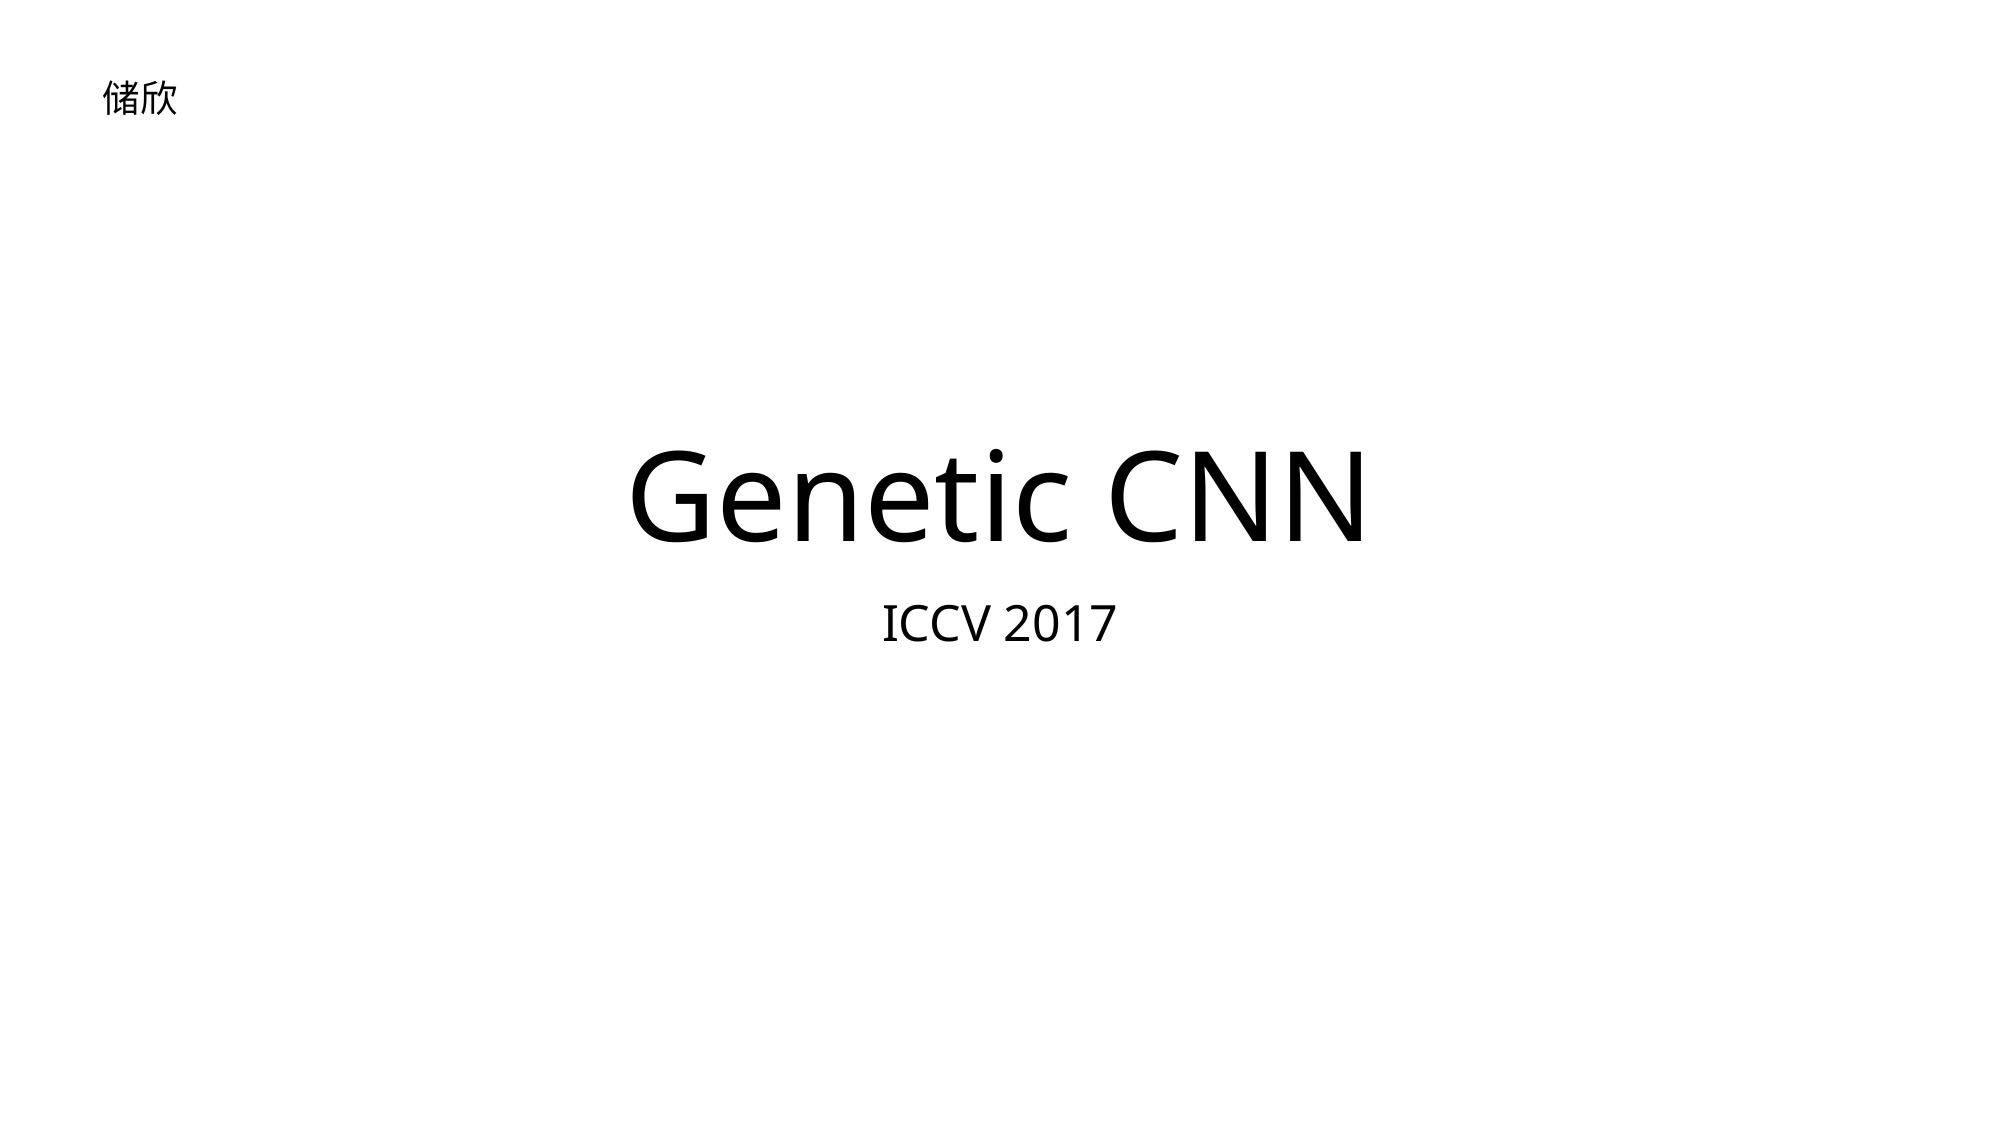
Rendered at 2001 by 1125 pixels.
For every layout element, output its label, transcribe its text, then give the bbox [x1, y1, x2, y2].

title Genetic CNN [249, 184, 1750, 576]
subtitle ICCV 2017 [249, 590, 1750, 863]
text_box 储欣 [88, 67, 250, 128]
